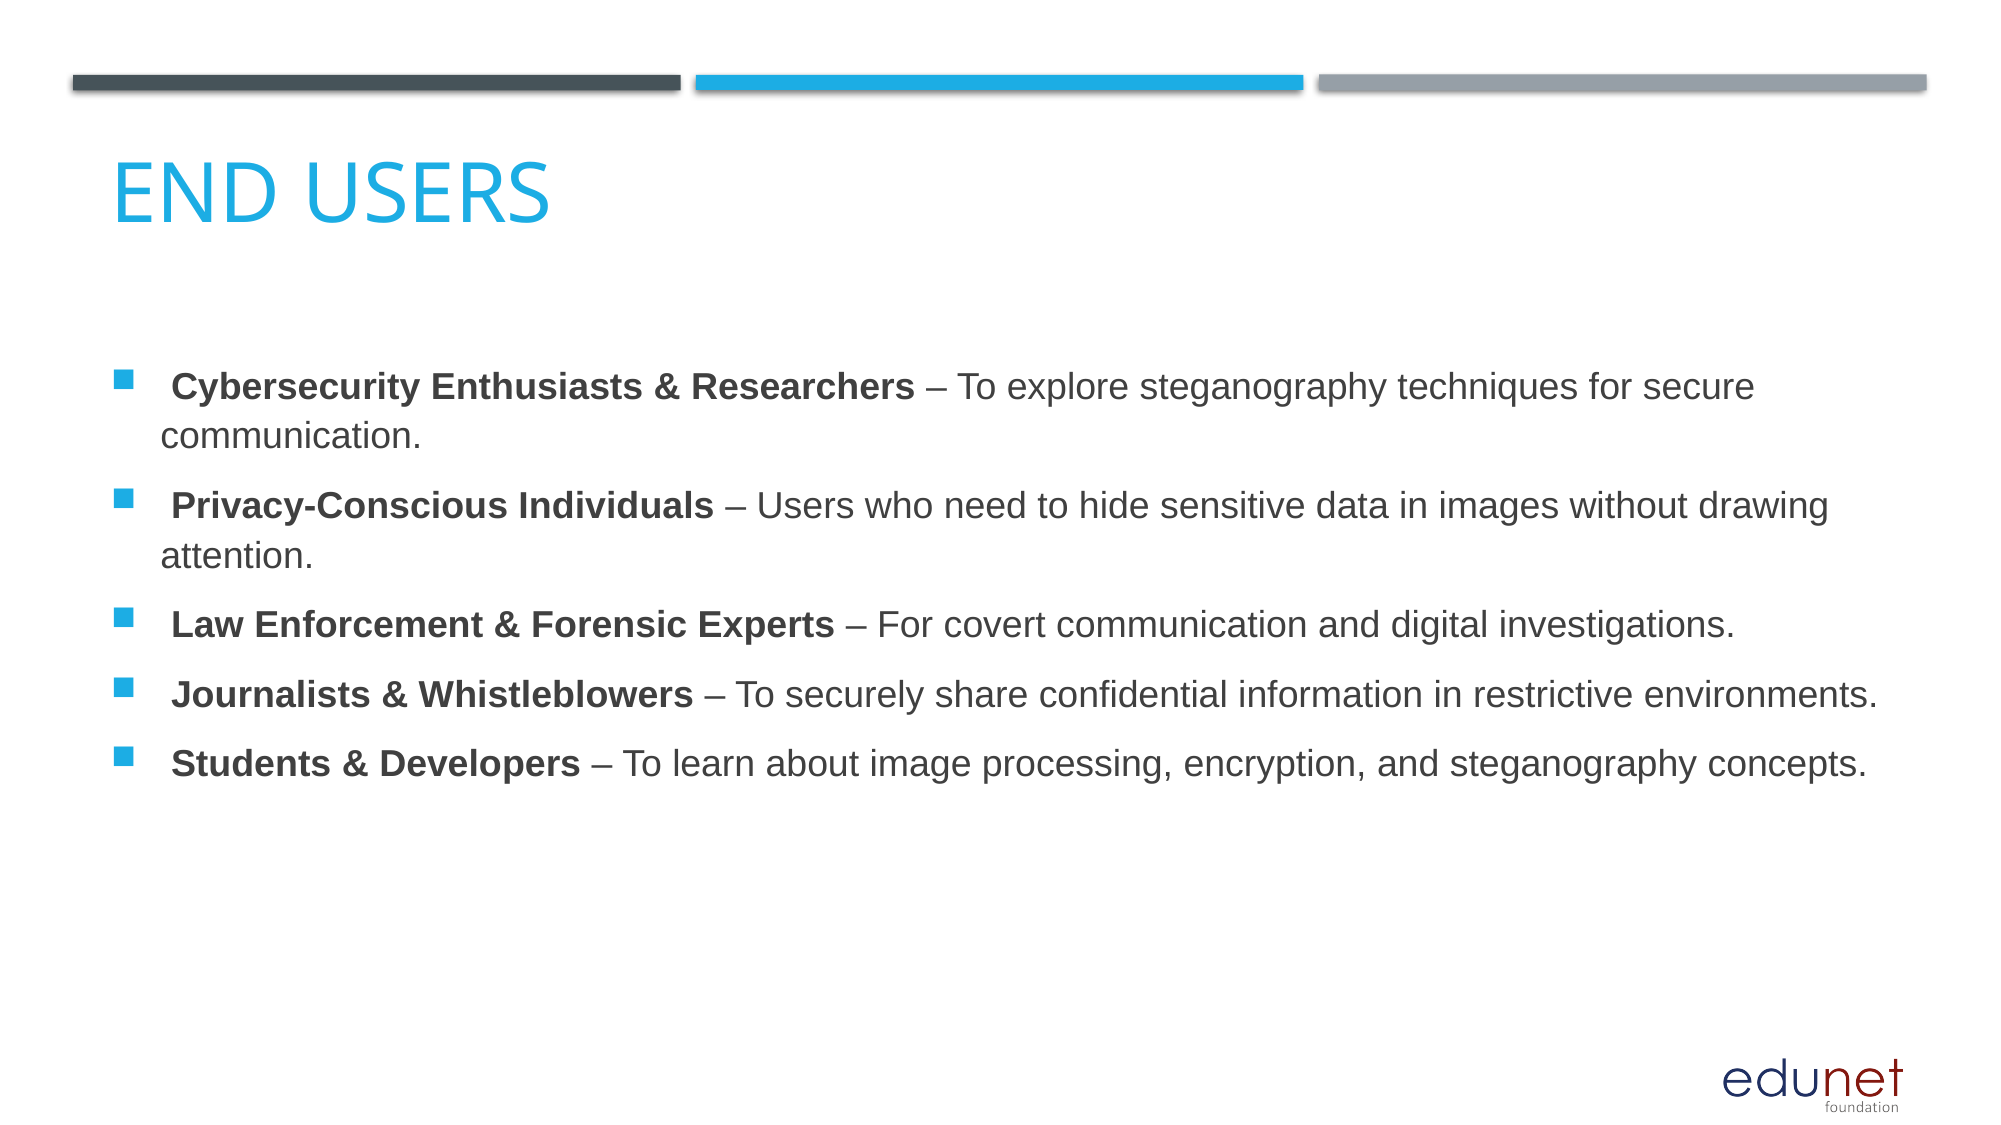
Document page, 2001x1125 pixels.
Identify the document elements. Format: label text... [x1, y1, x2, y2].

list Cybersecurity Enthusiasts & Researchers – To explore steganography techniques for secure communication. Privacy-Conscious Individuals – Users who need to hide sensitive data in images without drawing attention. Law Enforcement & Forensic Experts – For covert communication and digital investigations. Journalists & Whistleblowers – To securely share confidential information in restrictive environments. Students & Developers – To learn about image processing, encryption, and steganography concepts. [95, 273, 1905, 926]
title End users [95, 159, 1905, 247]
picture [1719, 1056, 1905, 1116]
